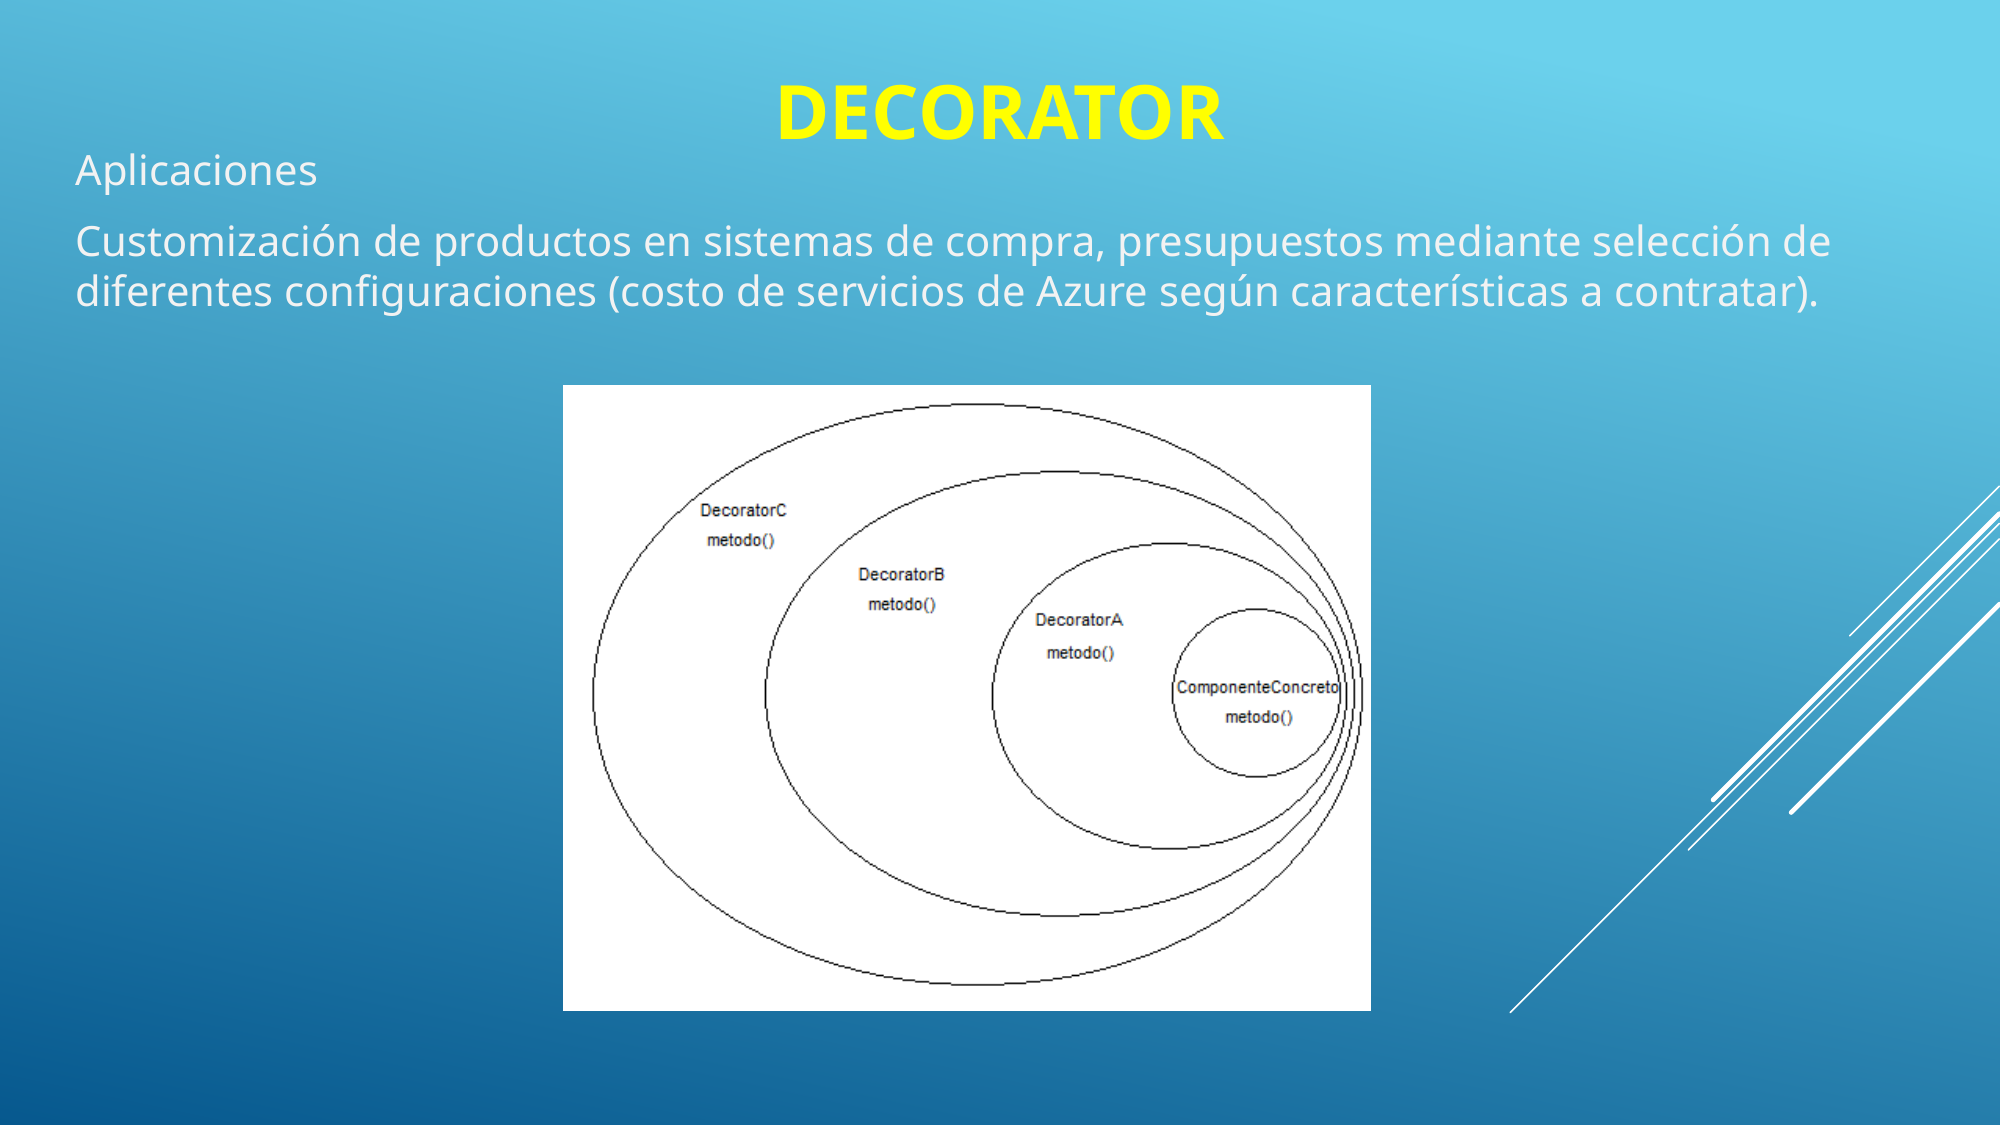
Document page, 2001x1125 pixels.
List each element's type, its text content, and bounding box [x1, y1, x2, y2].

list Aplicaciones Customización de productos en sistemas de compra, presupuestos mediante selección de diferentes configuraciones (costo de servicios de Azure según características a contratar). [60, 162, 1950, 1059]
text_box DECORATOR [0, 0, 2000, 162]
picture [562, 384, 1371, 1011]
